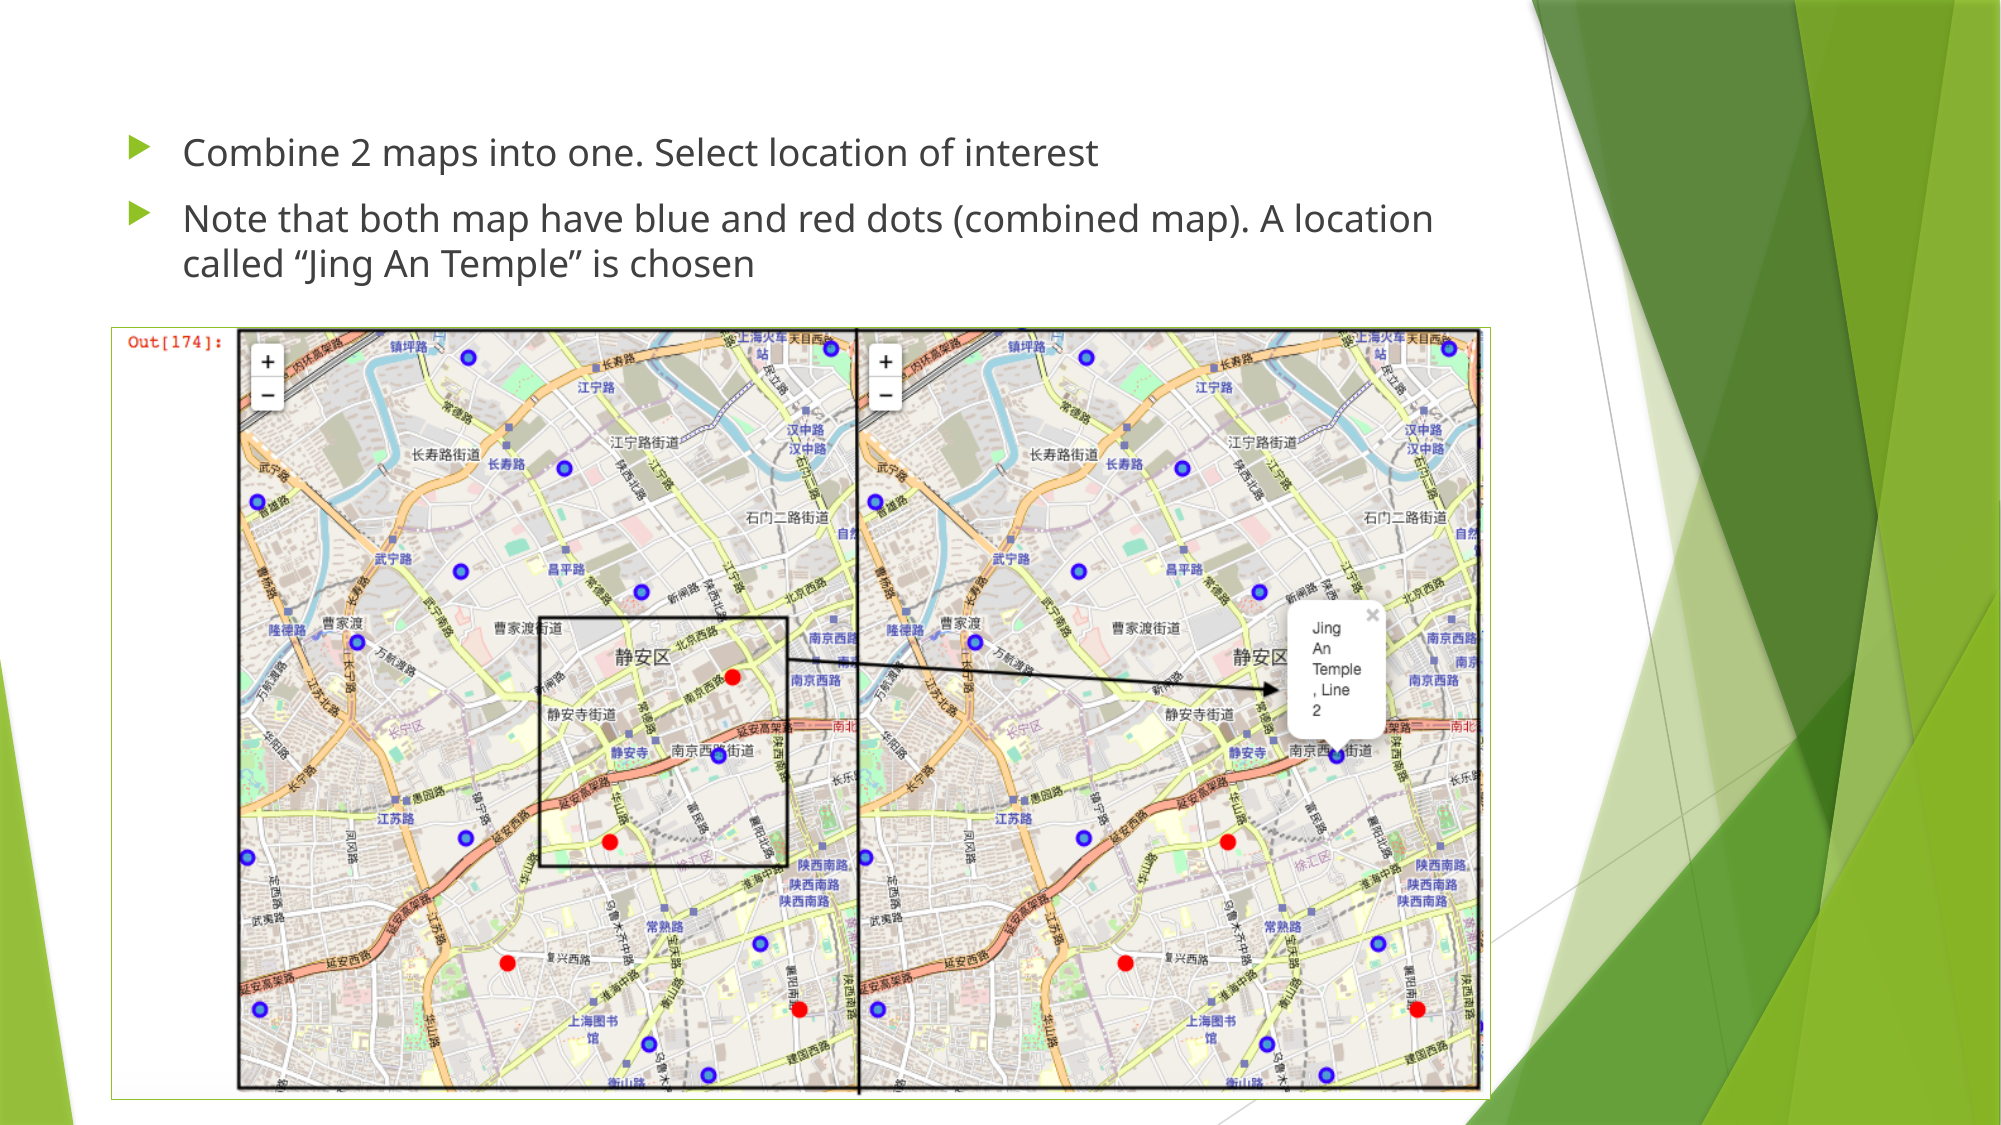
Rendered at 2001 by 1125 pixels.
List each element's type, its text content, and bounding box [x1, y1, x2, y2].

picture [110, 326, 1491, 1100]
list Combine 2 maps into one. Select location of interest Note that both map have blue and red dots (combined map). A location called “Jing An Temple” is chosen [111, 121, 1522, 992]
